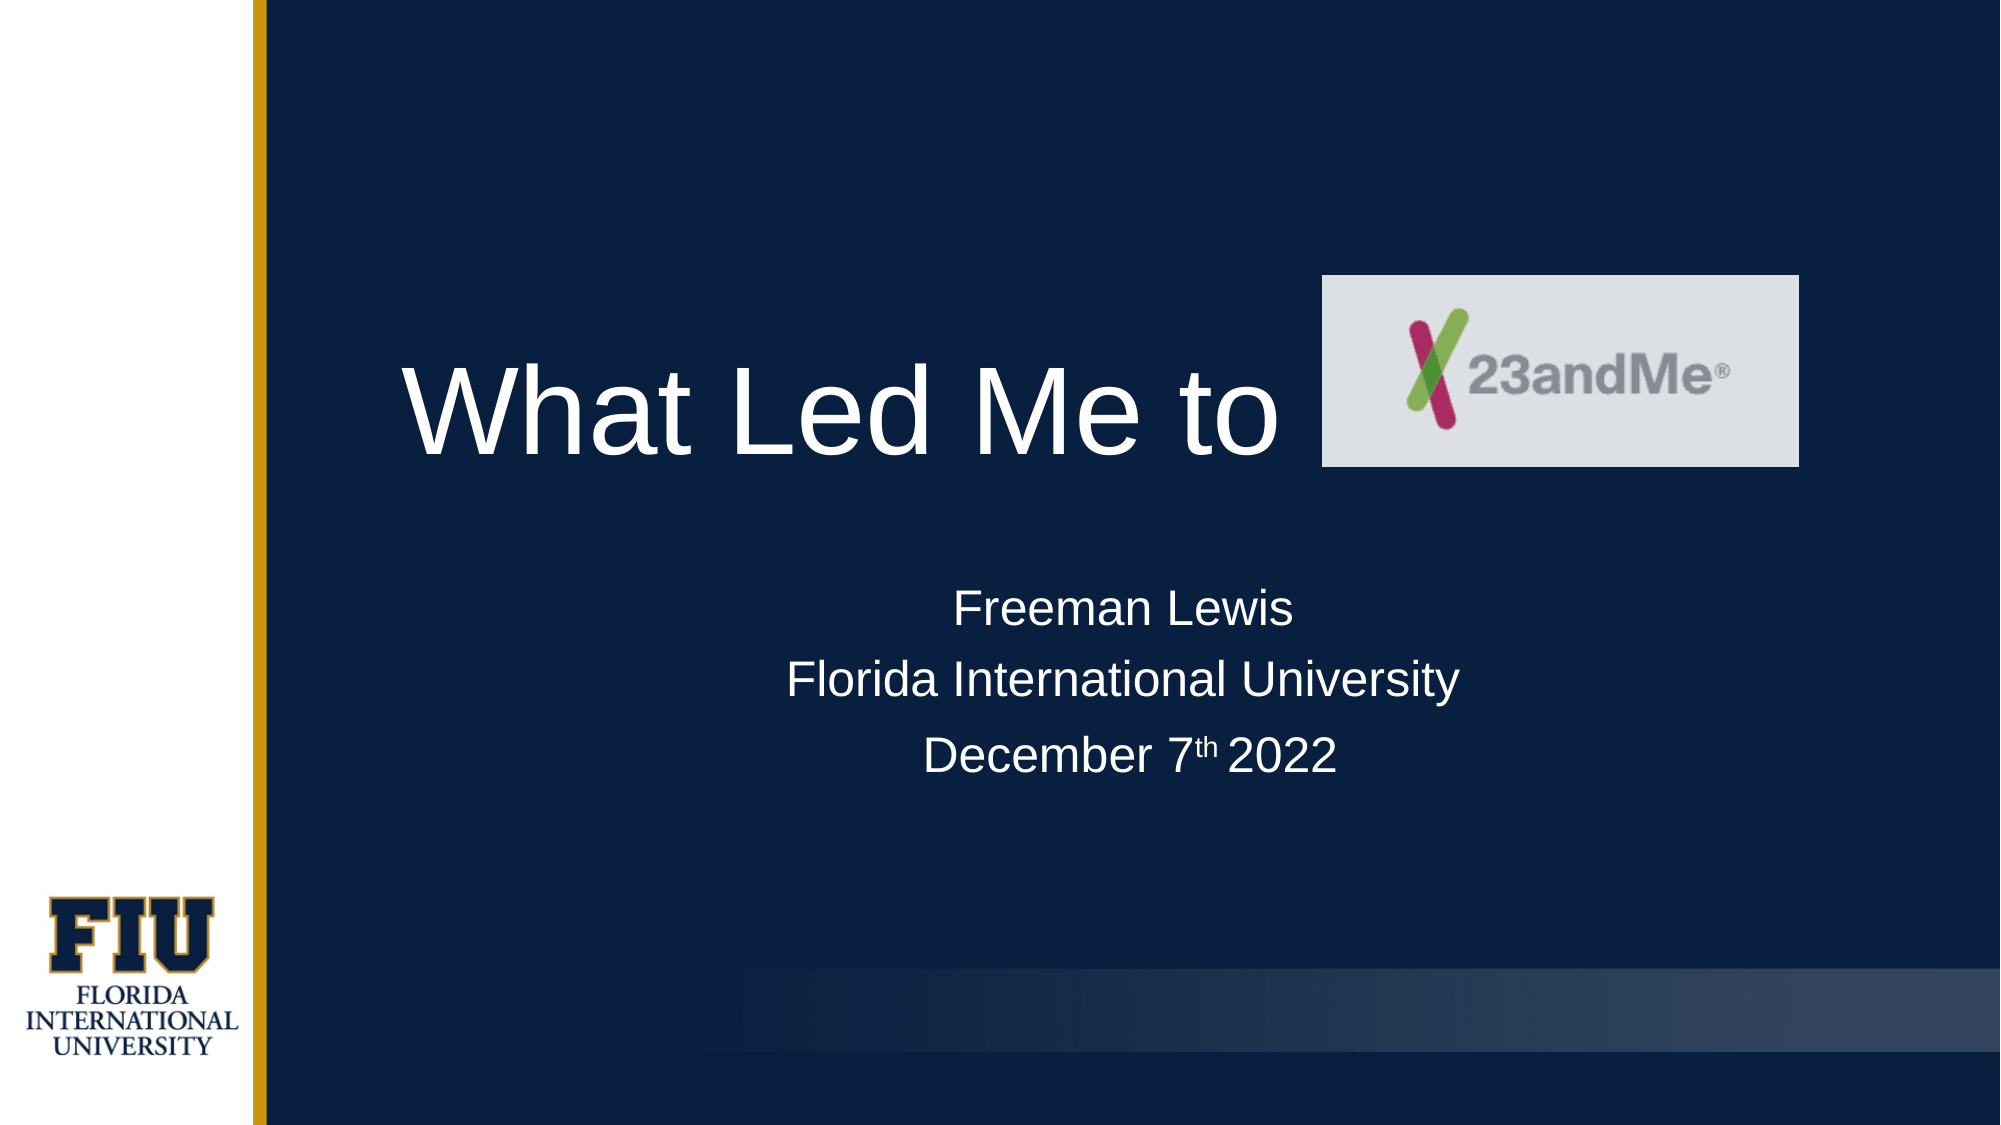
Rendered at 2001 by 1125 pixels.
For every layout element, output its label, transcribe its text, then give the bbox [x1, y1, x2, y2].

title What Led Me to [386, 236, 1875, 488]
subtitle Freeman Lewis Florida International University December 7th 2022 [386, 577, 1875, 850]
picture [0, 0, 2000, 1125]
